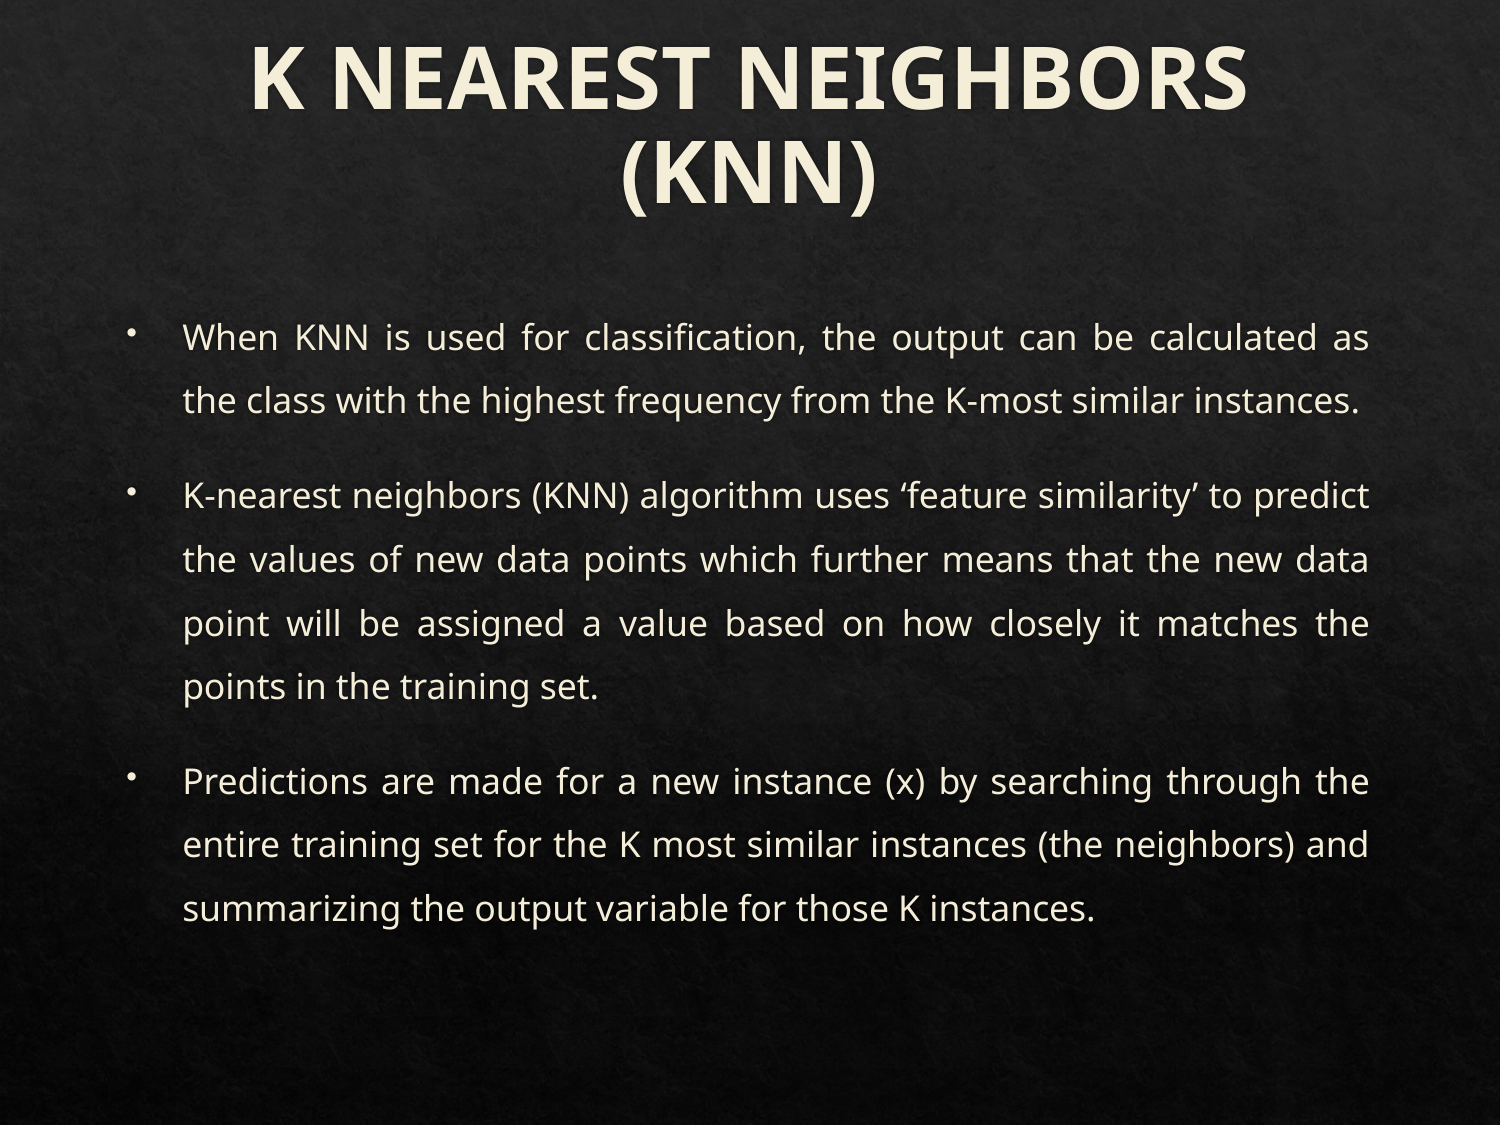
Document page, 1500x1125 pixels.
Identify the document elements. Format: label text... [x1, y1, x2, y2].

title K NEAREST NEIGHBORS (KNN) [112, 26, 1387, 210]
list When KNN is used for classification, the output can be calculated as the class with the highest frequency from the K-most similar instances. K-nearest neighbors (KNN) algorithm uses ‘feature similarity’ to predict the values of new data points which further means that the new data point will be assigned a value based on how closely it matches the points in the training set. Predictions are made for a new instance (x) by searching through the entire training set for the K most similar instances (the neighbors) and summarizing the output variable for those K instances. [112, 212, 1387, 952]
